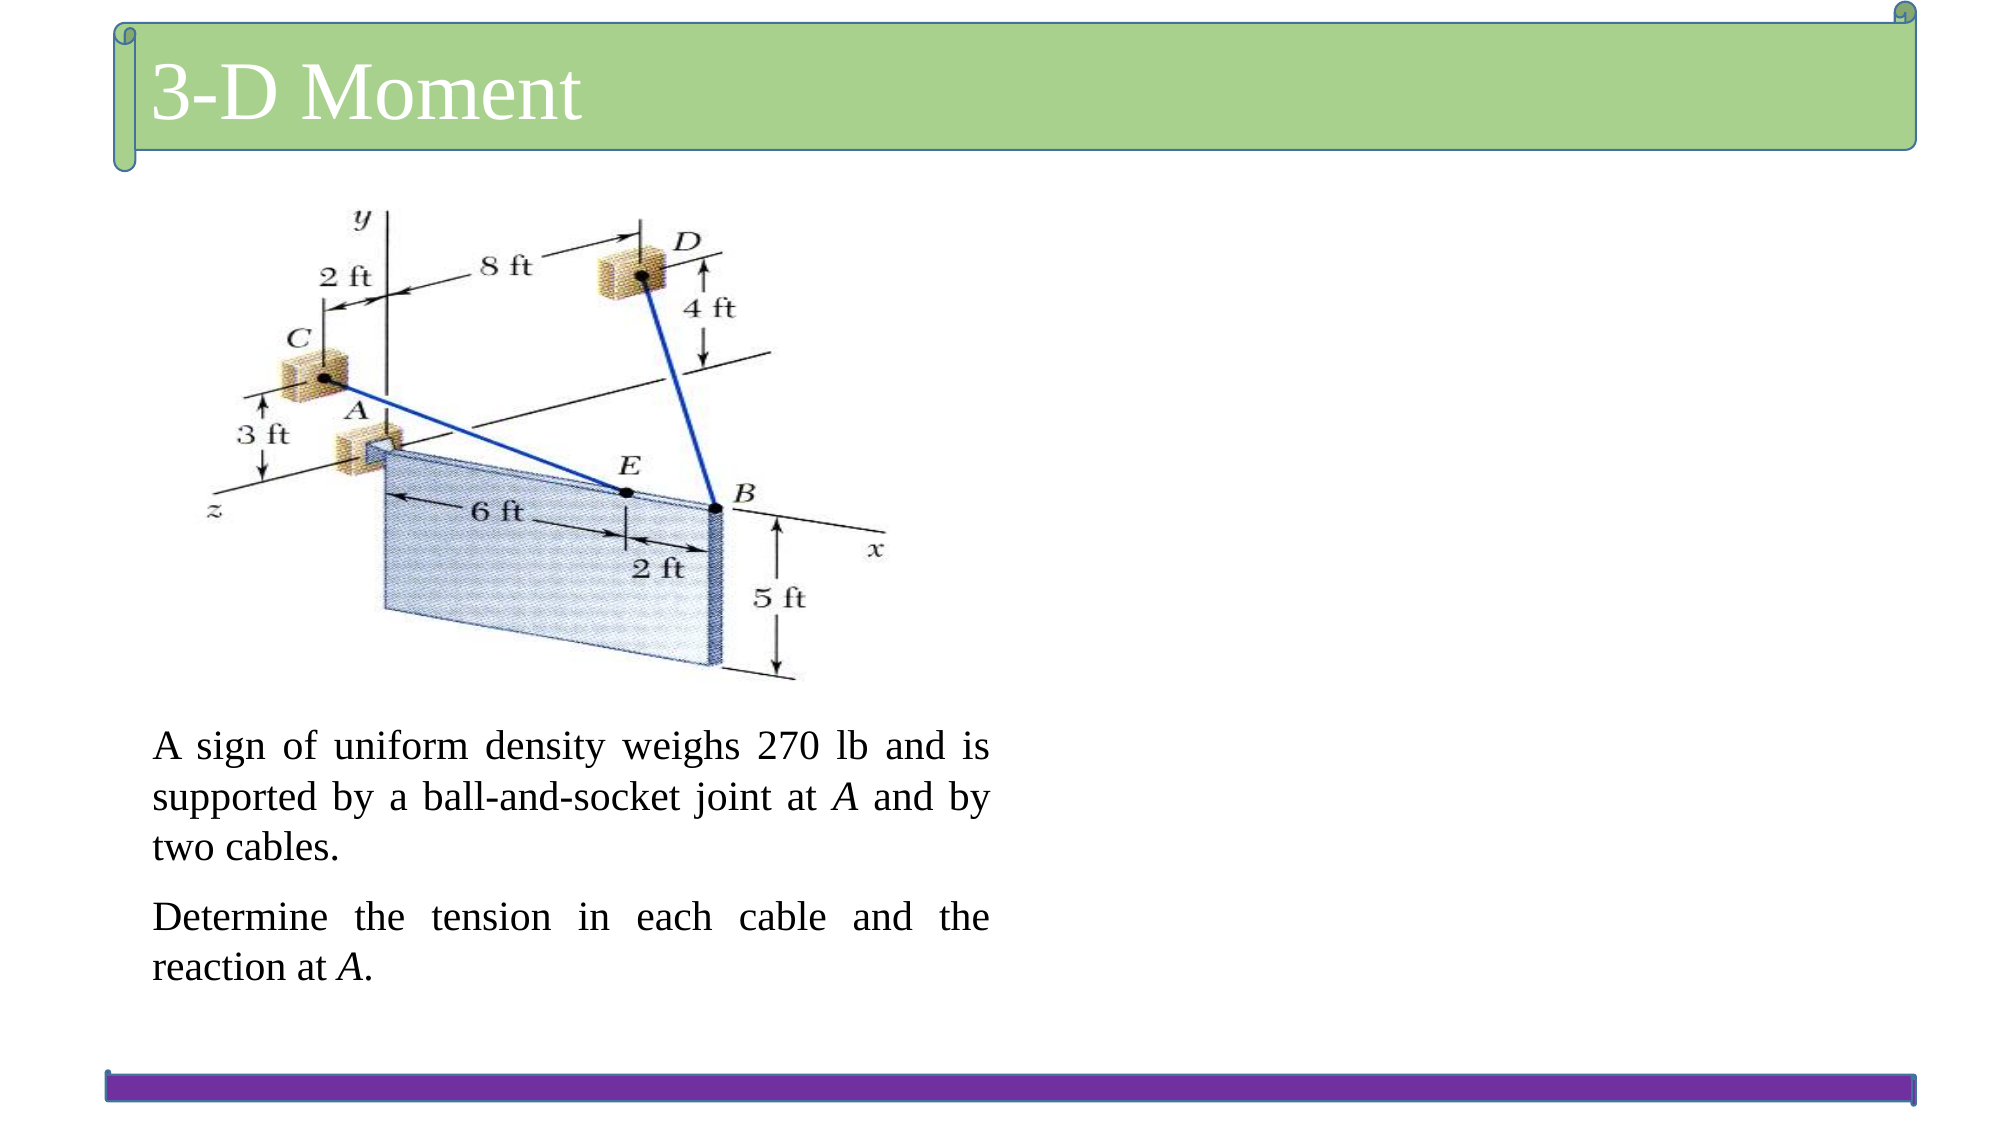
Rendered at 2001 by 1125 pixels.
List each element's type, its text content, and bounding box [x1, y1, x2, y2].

text_box [104, 1069, 1917, 1107]
picture [180, 189, 907, 707]
text_box A sign of uniform density weighs 270 lb and is supported by a ball-and-socket joint at A and by two cables. Determine the tension in each cable and the reaction at A. [137, 710, 1006, 997]
text_box 3-D Moment [113, 0, 1917, 173]
